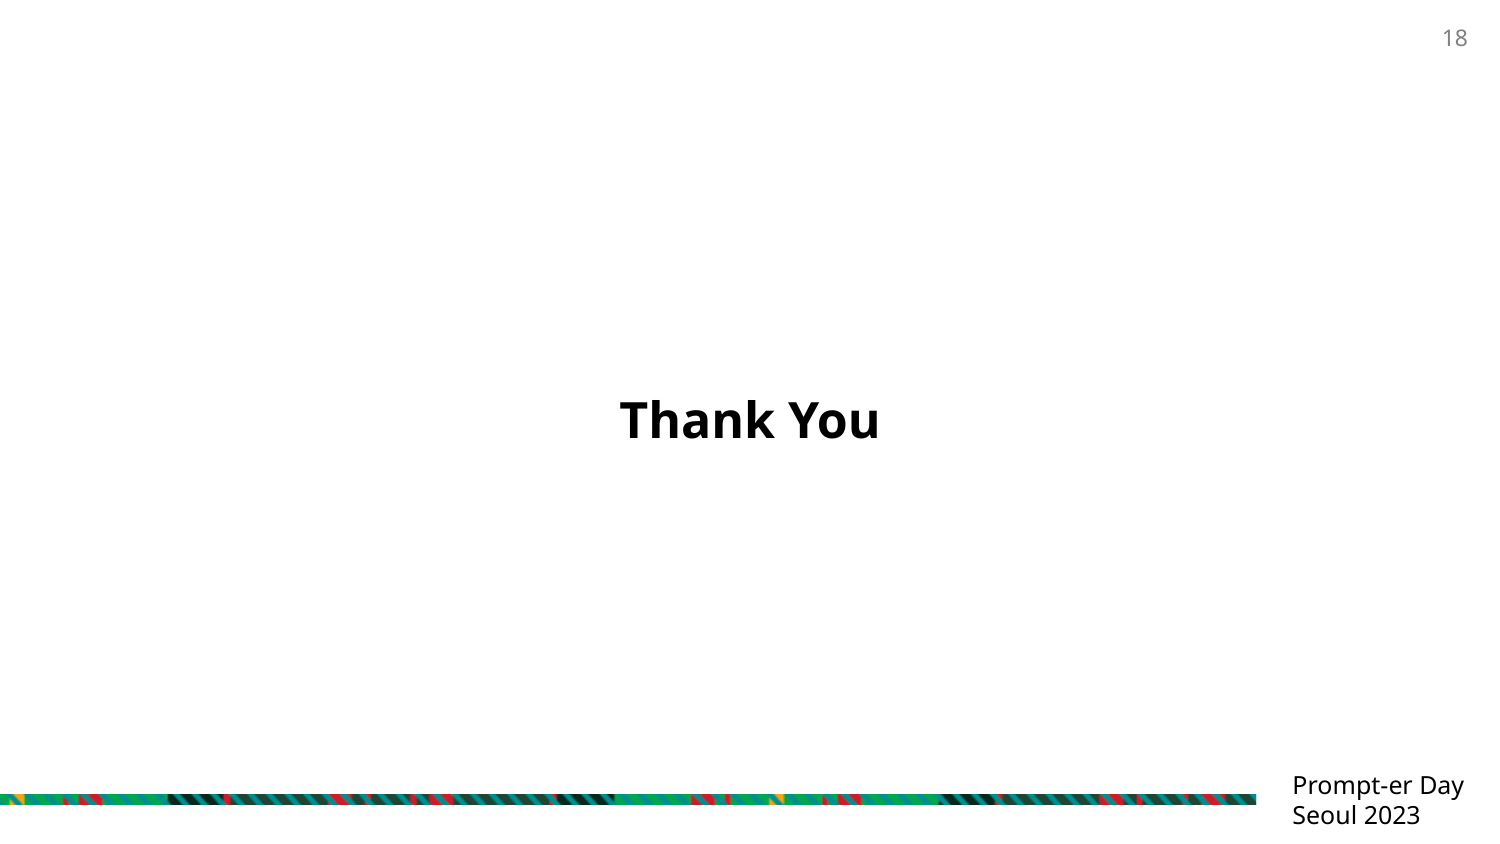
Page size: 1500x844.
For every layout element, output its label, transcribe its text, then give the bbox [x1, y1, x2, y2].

text_box Thank You [103, 381, 1397, 463]
picture [0, 794, 1257, 805]
